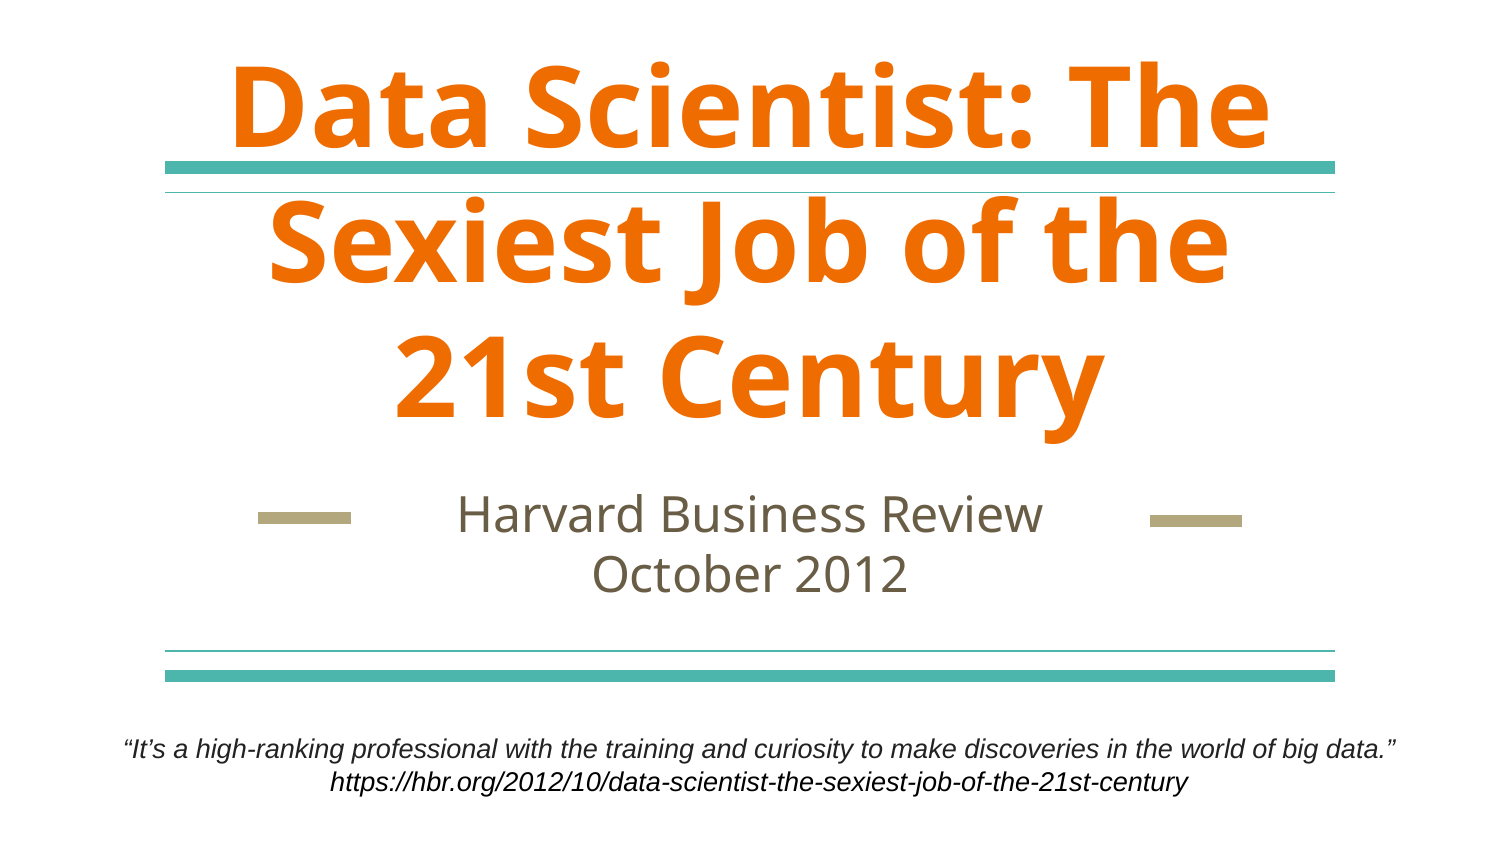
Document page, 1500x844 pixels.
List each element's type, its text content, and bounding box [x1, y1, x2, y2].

subtitle Harvard Business Review October 2012 [350, 467, 1150, 598]
text_box “It’s a high-ranking professional with the training and curiosity to make discoveries in the world of big data.” https://hbr.org/2012/10/data-scientist-the-sexiest-job-of-the-21st-century [90, 716, 1427, 805]
title Data Scientist: The Sexiest Job of the 21st Century [164, 287, 1336, 456]
